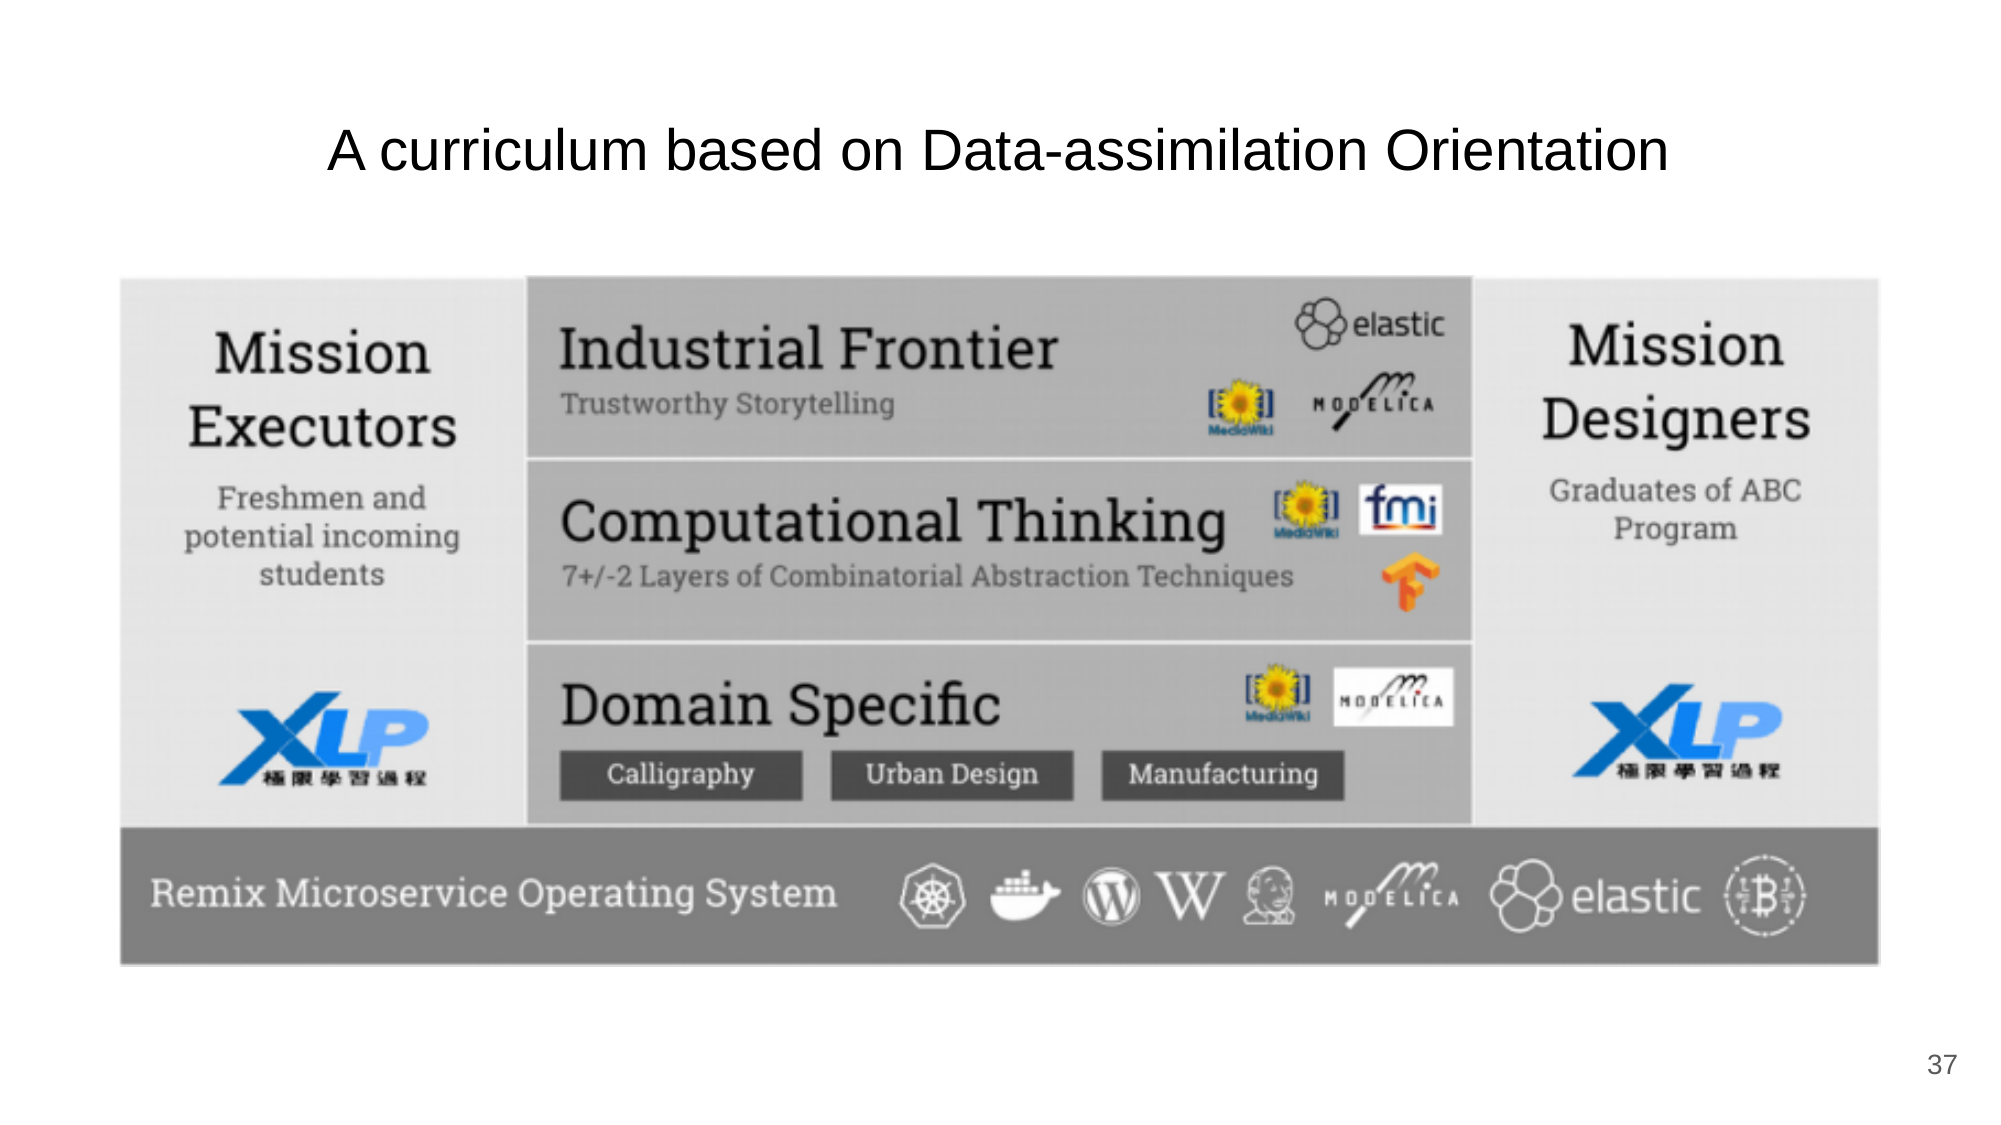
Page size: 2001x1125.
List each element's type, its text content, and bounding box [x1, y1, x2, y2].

slide_number 37 [1853, 1019, 1974, 1106]
title A curriculum based on Data-assimilation Orientation [68, 97, 1932, 223]
picture [118, 275, 1882, 968]
